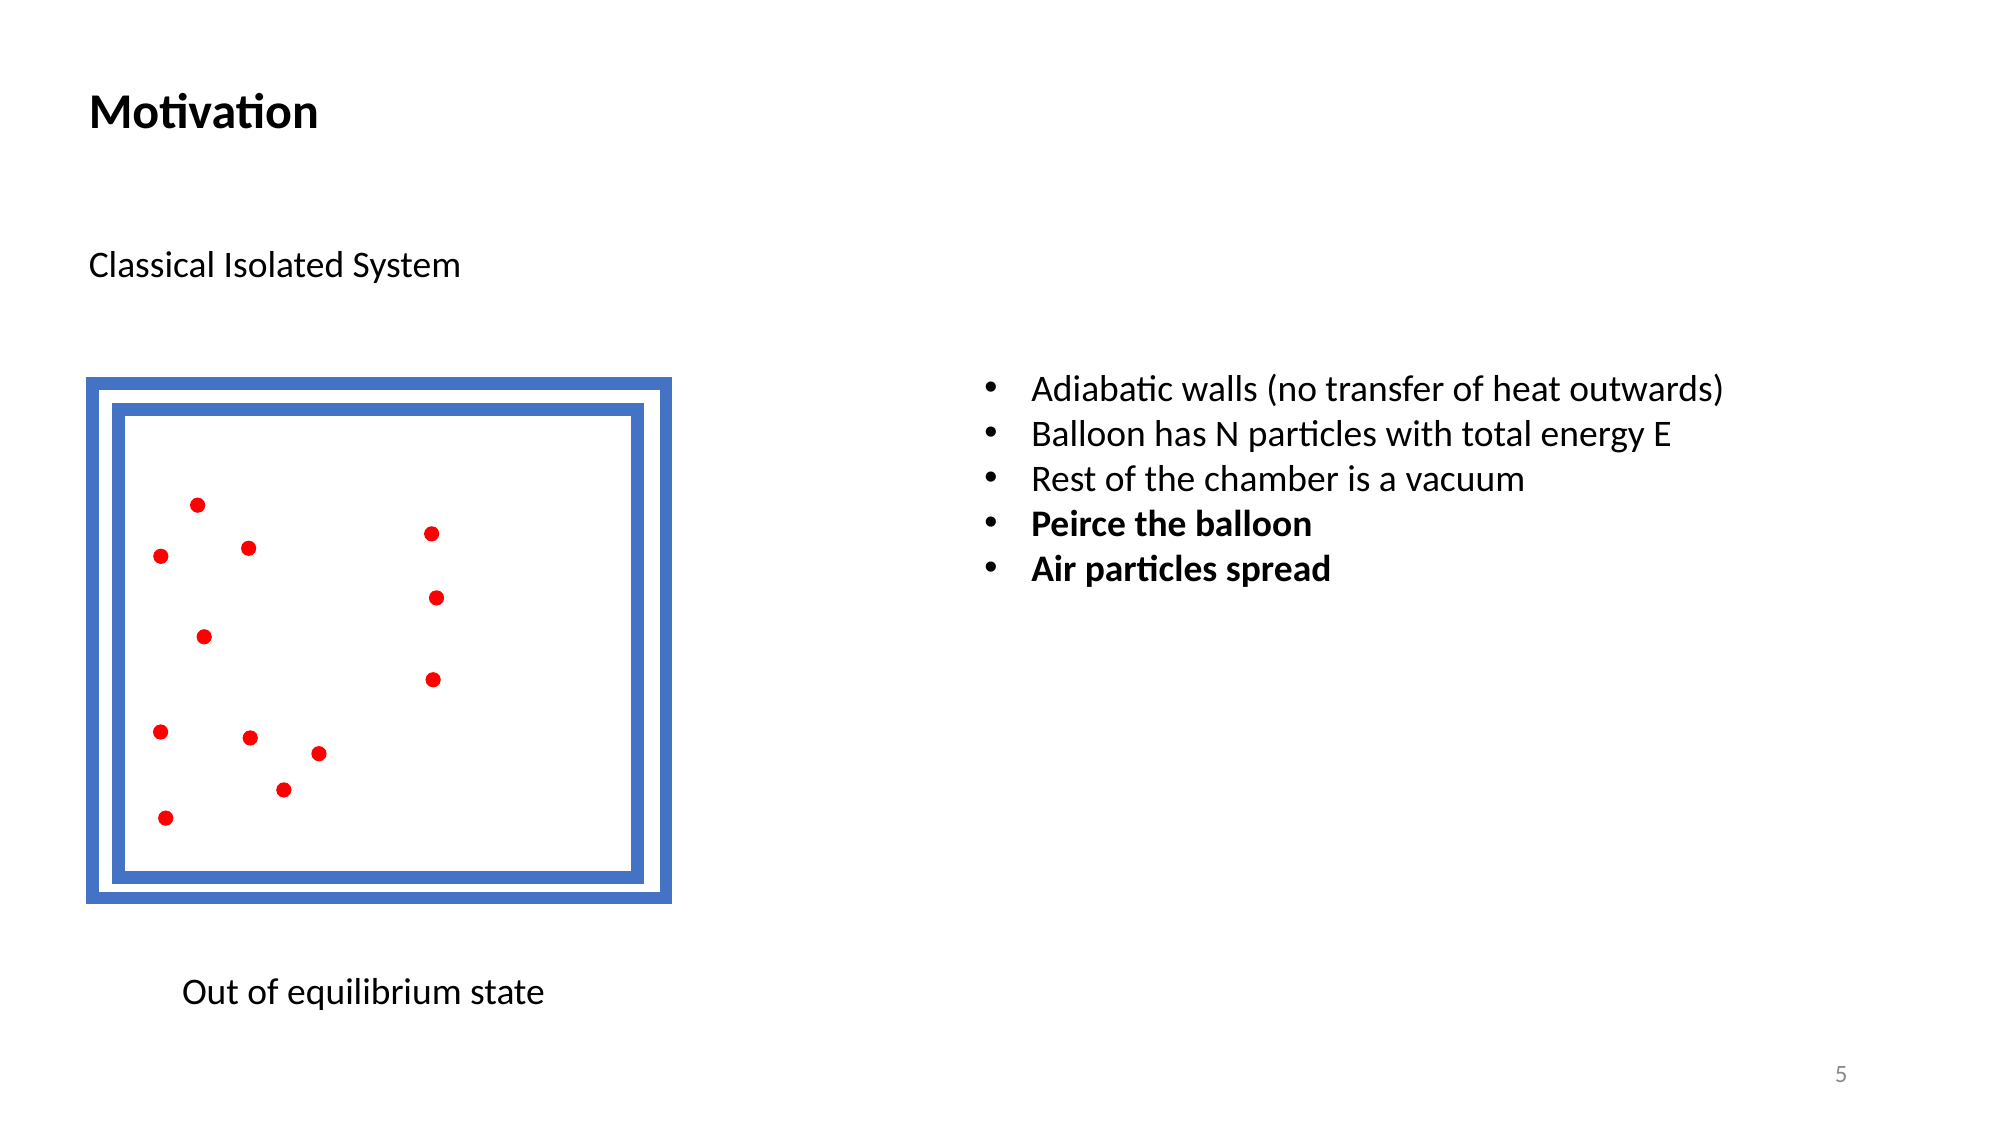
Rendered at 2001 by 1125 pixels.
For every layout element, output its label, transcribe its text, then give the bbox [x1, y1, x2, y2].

text_box [424, 526, 440, 542]
text_box [276, 782, 292, 798]
text_box [189, 497, 206, 513]
text_box [158, 810, 174, 826]
text_box [242, 730, 258, 746]
text_box [311, 746, 327, 762]
text_box [92, 382, 667, 899]
text_box [425, 672, 441, 688]
text_box [428, 590, 445, 606]
text_box [196, 629, 212, 645]
slide_number 5 [1412, 1042, 1863, 1103]
text_box [153, 548, 169, 564]
text_box Out of equilibrium state [167, 959, 561, 1019]
text_box [152, 724, 169, 740]
text_box Motivation [73, 70, 346, 146]
text_box [240, 540, 257, 556]
text_box Adiabatic walls (no transfer of heat outwards) Balloon has N particles with total energy E Rest of the chamber is a vacuum Peirce the balloon Air particles spread [969, 356, 1740, 597]
text_box Classical Isolated System [73, 232, 477, 293]
